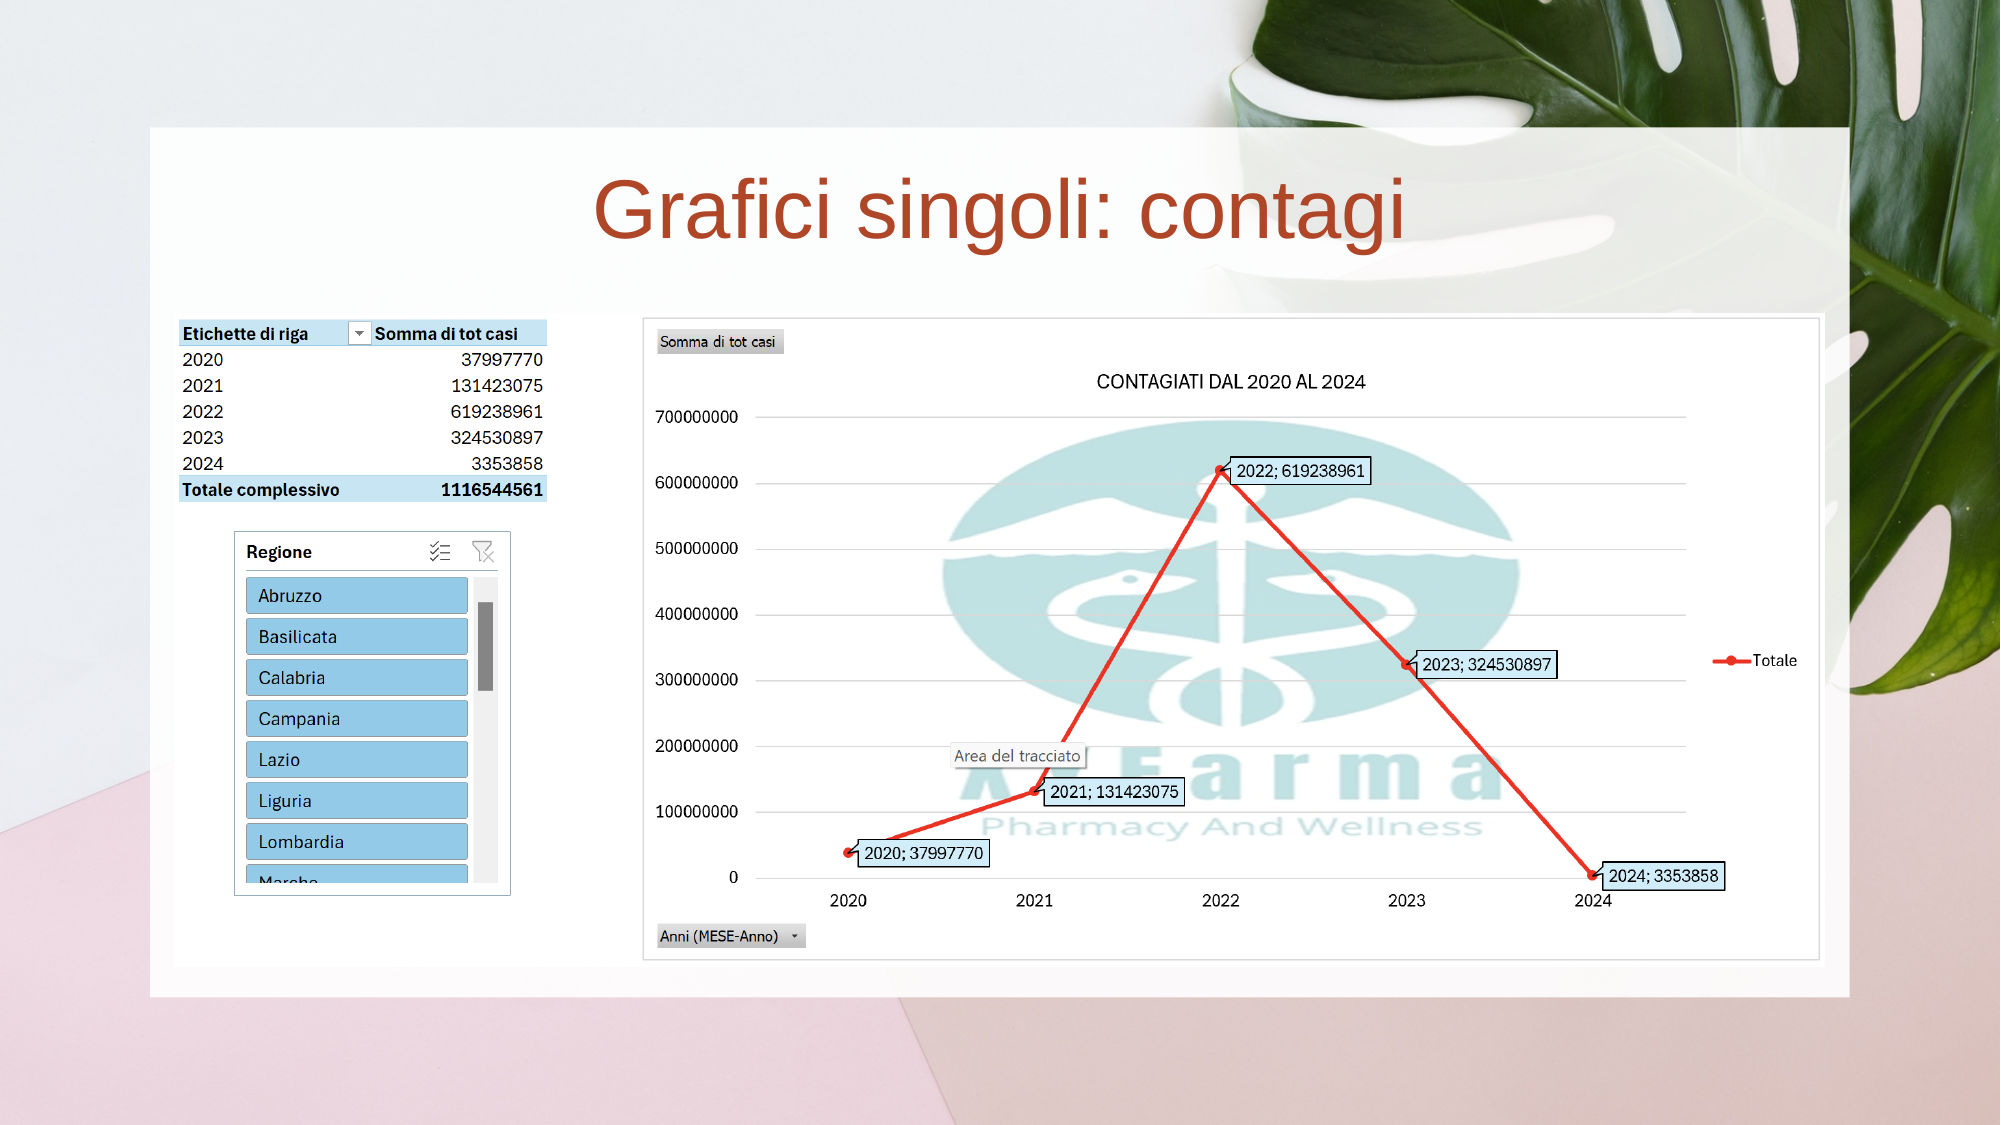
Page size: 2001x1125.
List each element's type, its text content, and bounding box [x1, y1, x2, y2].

text_box Grafici singoli: contagi [174, 157, 1825, 267]
picture [0, 0, 2000, 1125]
